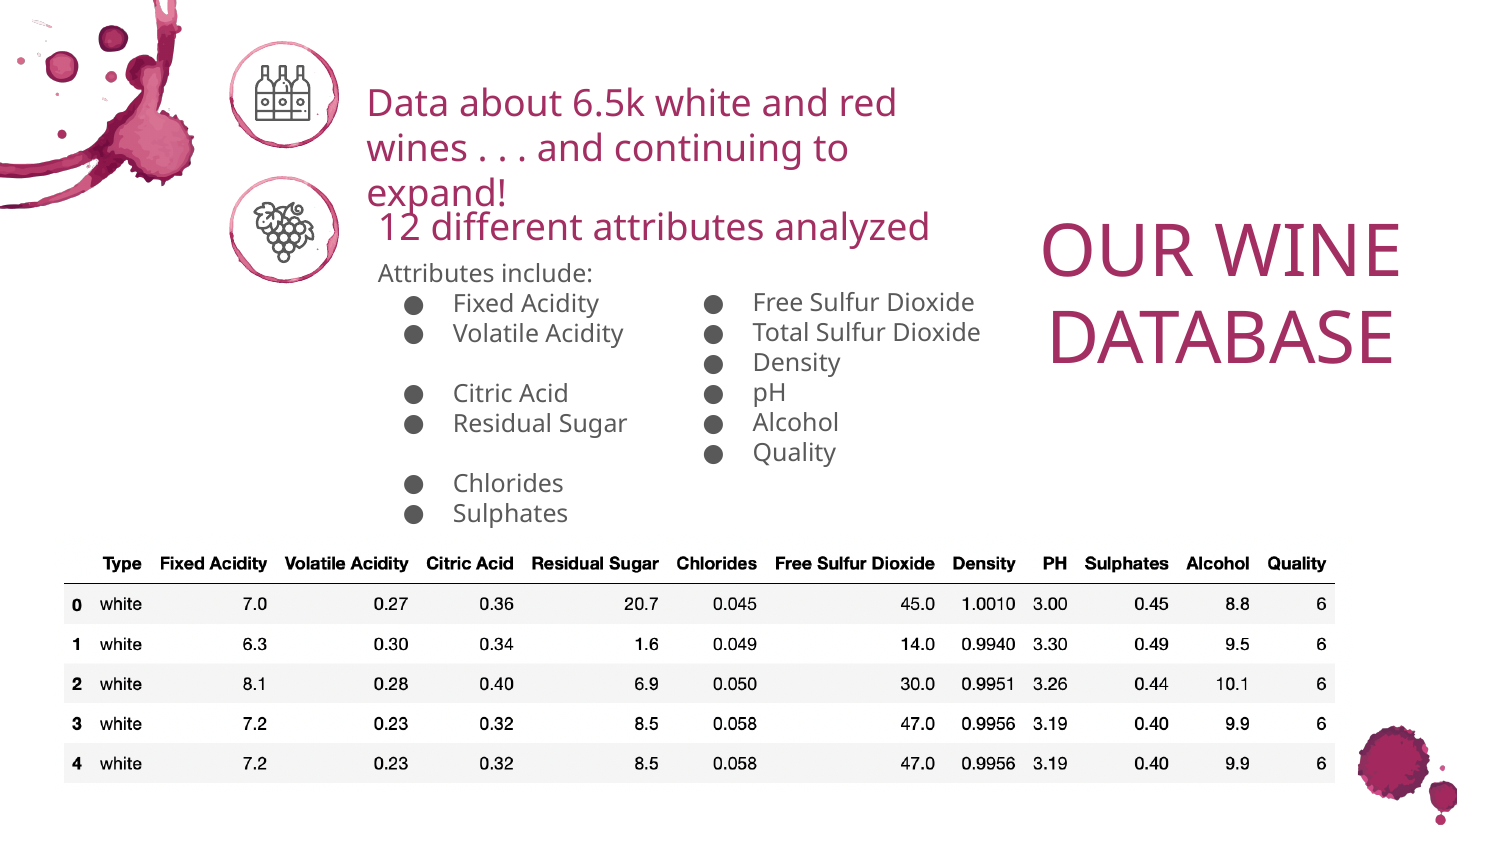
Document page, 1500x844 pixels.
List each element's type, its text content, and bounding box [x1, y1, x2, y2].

picture [53, 532, 1354, 792]
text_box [228, 176, 340, 284]
text_box OUR WINE DATABASE [989, 188, 1453, 441]
text_box Free Sulfur Dioxide Total Sulfur Dioxide Density pH Alcohol Quality [662, 271, 1005, 482]
text_box Data about 6.5k white and red wines . . . and continuing to expand! [351, 64, 964, 172]
text_box Attributes include: Fixed Acidity Volatile Acidity Citric Acid Residual Sugar Chlorides Sulphates [362, 249, 745, 492]
picture [1358, 726, 1457, 825]
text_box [228, 41, 340, 149]
picture [0, 0, 206, 209]
text_box 12 different attributes analyzed [362, 188, 953, 249]
